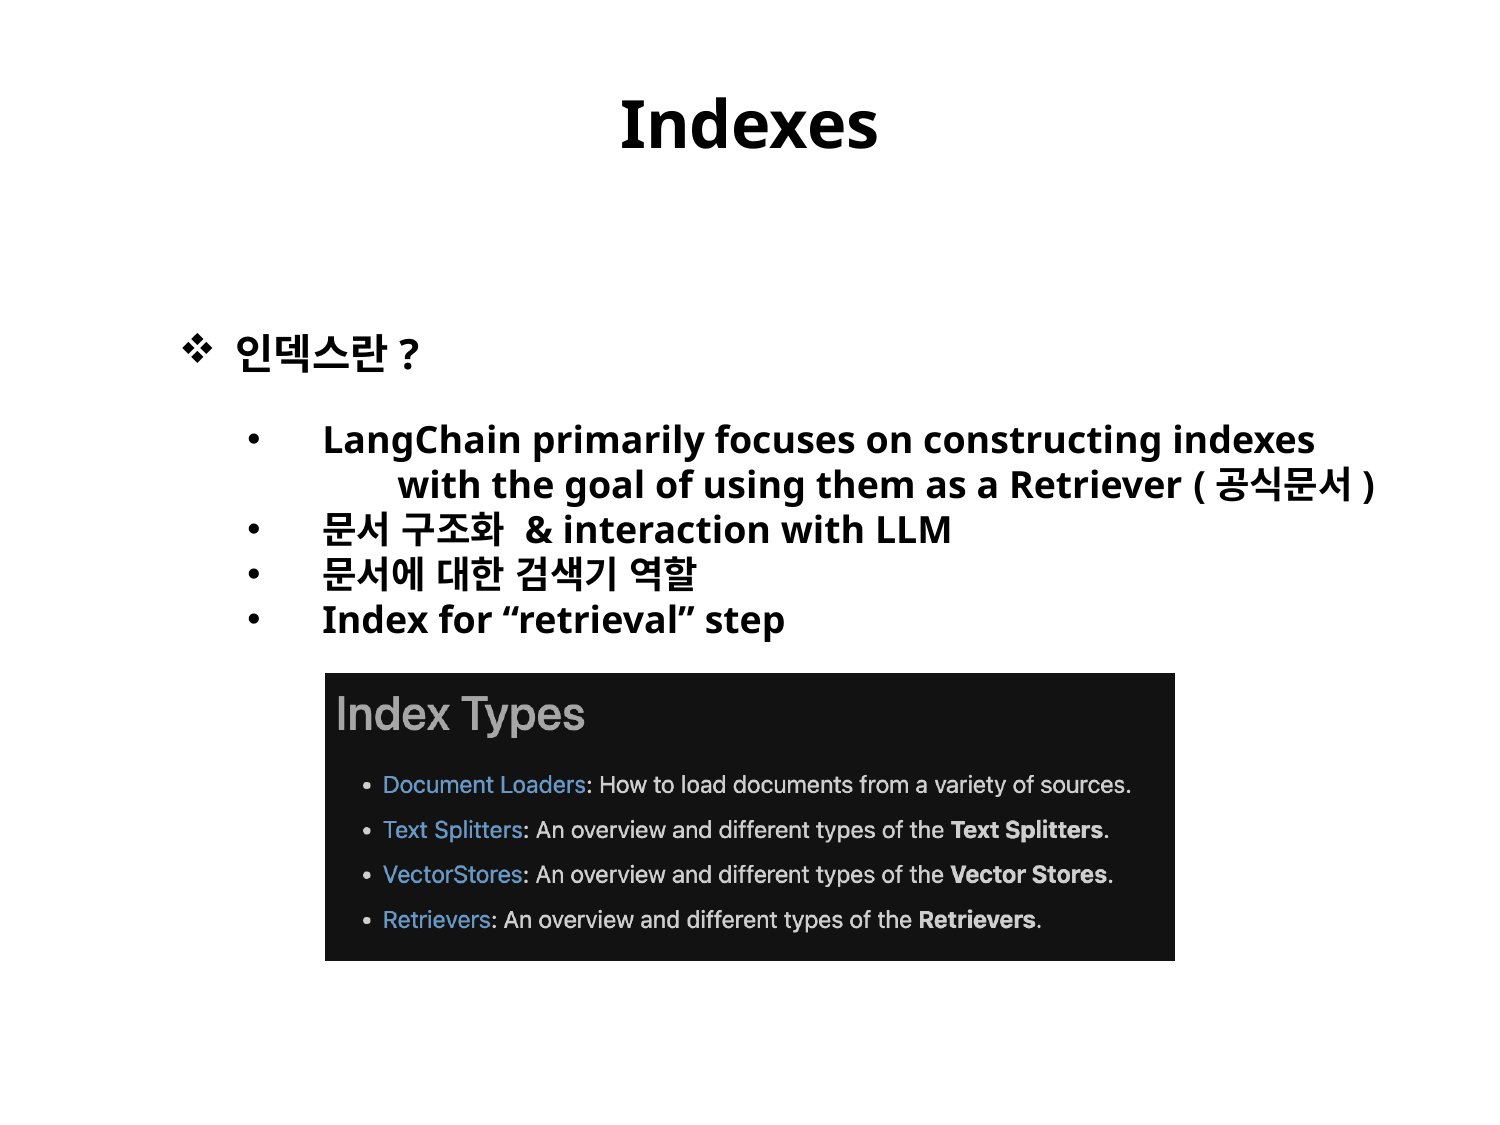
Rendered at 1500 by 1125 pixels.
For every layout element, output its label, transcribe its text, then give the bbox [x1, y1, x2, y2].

text_box Indexes [605, 74, 895, 170]
text_box LangChain primarily focuses on constructing indexes with the goal of using them as a Retriever (공식문서) 문서 구조화 & interaction with LLM 문서에 대한 검색기 역할 Index for “retrieval” step [232, 408, 1390, 649]
picture [325, 673, 1175, 961]
text_box 인덱스란? [164, 320, 434, 386]
